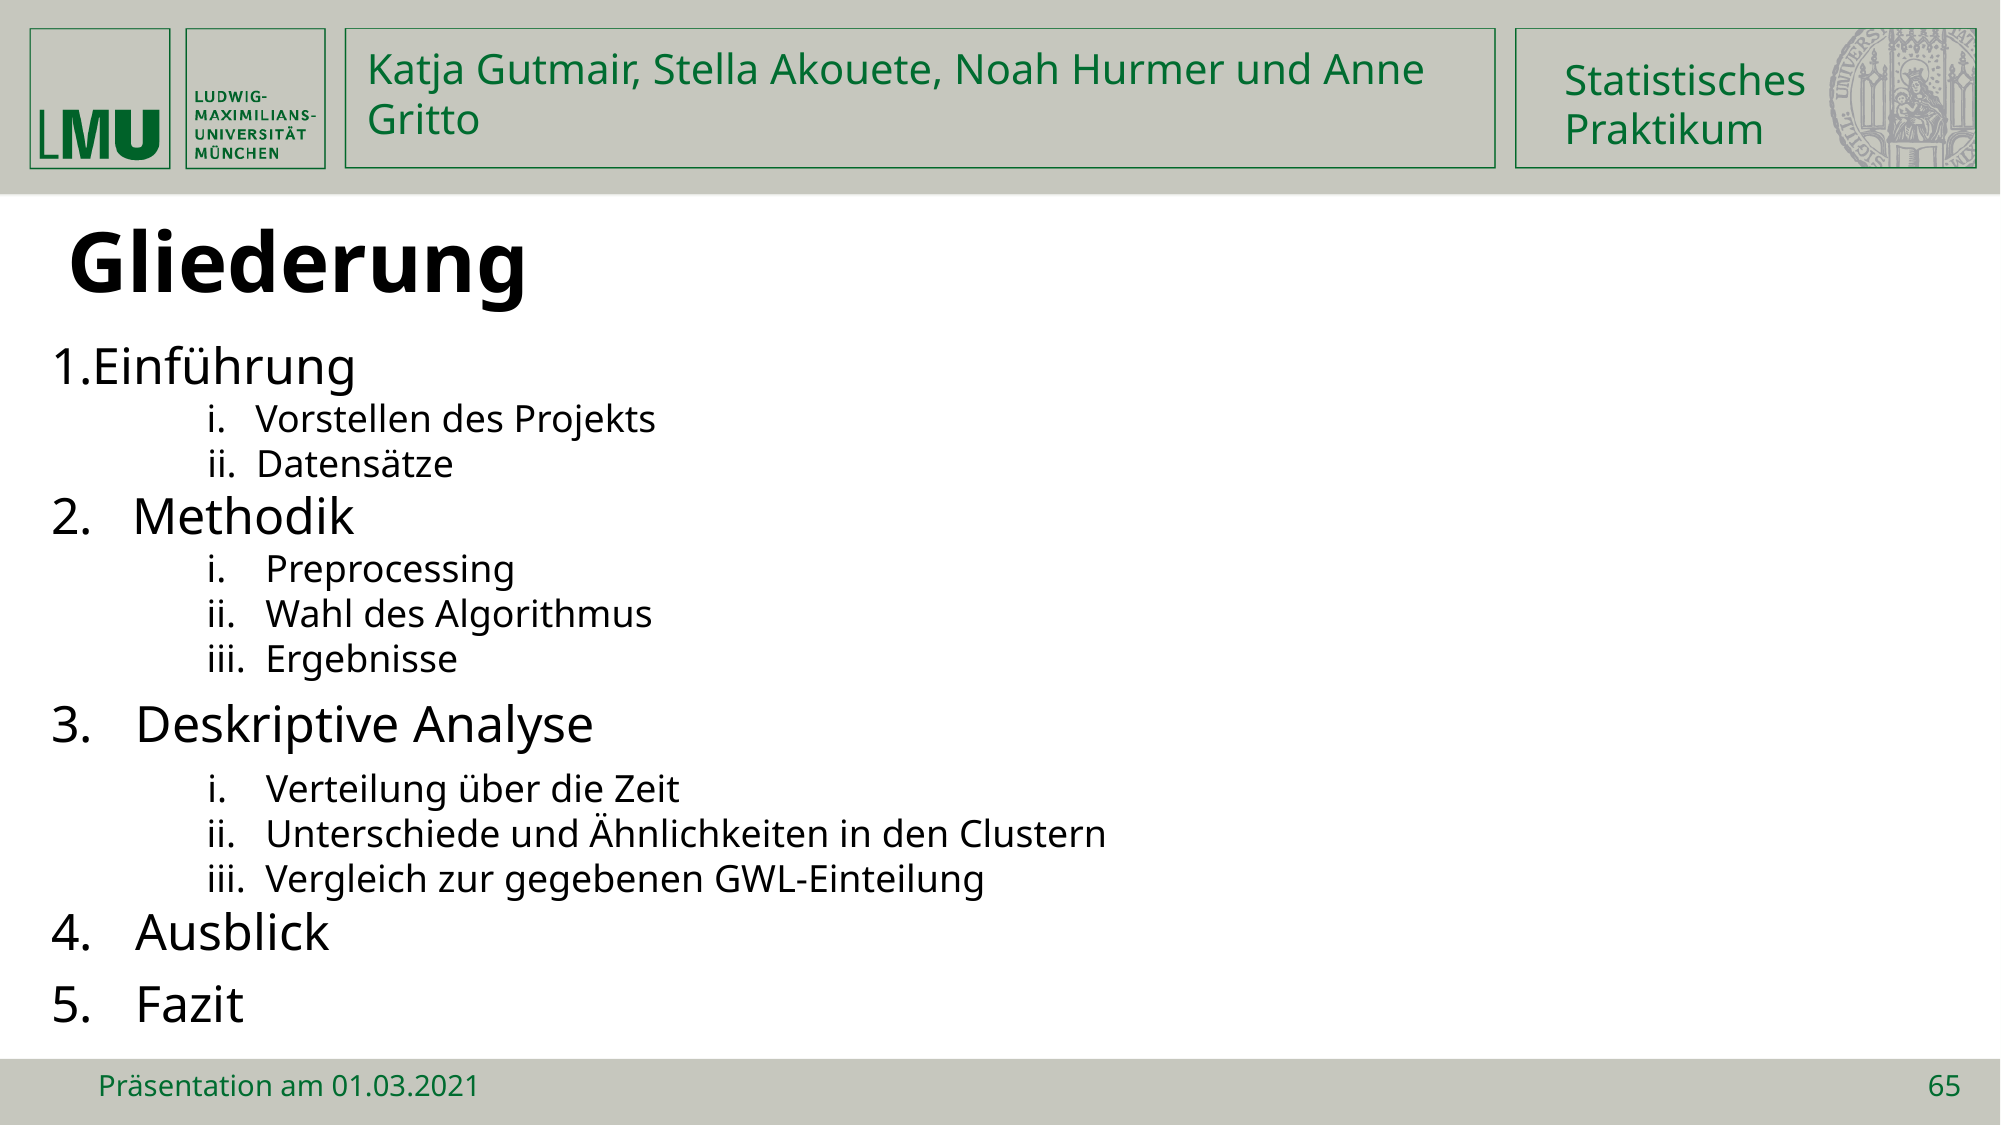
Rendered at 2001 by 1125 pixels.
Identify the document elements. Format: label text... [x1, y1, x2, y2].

text_box 65 [1932, 1059, 1977, 1108]
picture [0, 0, 2001, 1125]
text_box Gliederung [52, 201, 1948, 326]
text_box Einführung i. Vorstellen des Projekts ii. Datensätze 2. Methodik i. Preprocessing ii. Wahl des Algorithmus iii. Ergebnisse Deskriptive Analyse i. Verteilung über die Zeit ii. Unterschiede und Ähnlichkeiten in den Clustern iii. Vergleich zur gegebenen GWL-Einteilung Ausblick Fazit [36, 327, 1932, 1108]
text_box [1525, 30, 1821, 161]
text_box Katja Gutmair, Stella Akouete, Noah Hurmer und Anne Gritto [352, 74, 1463, 150]
text_box Statistisches Praktikum [1549, 46, 1833, 161]
